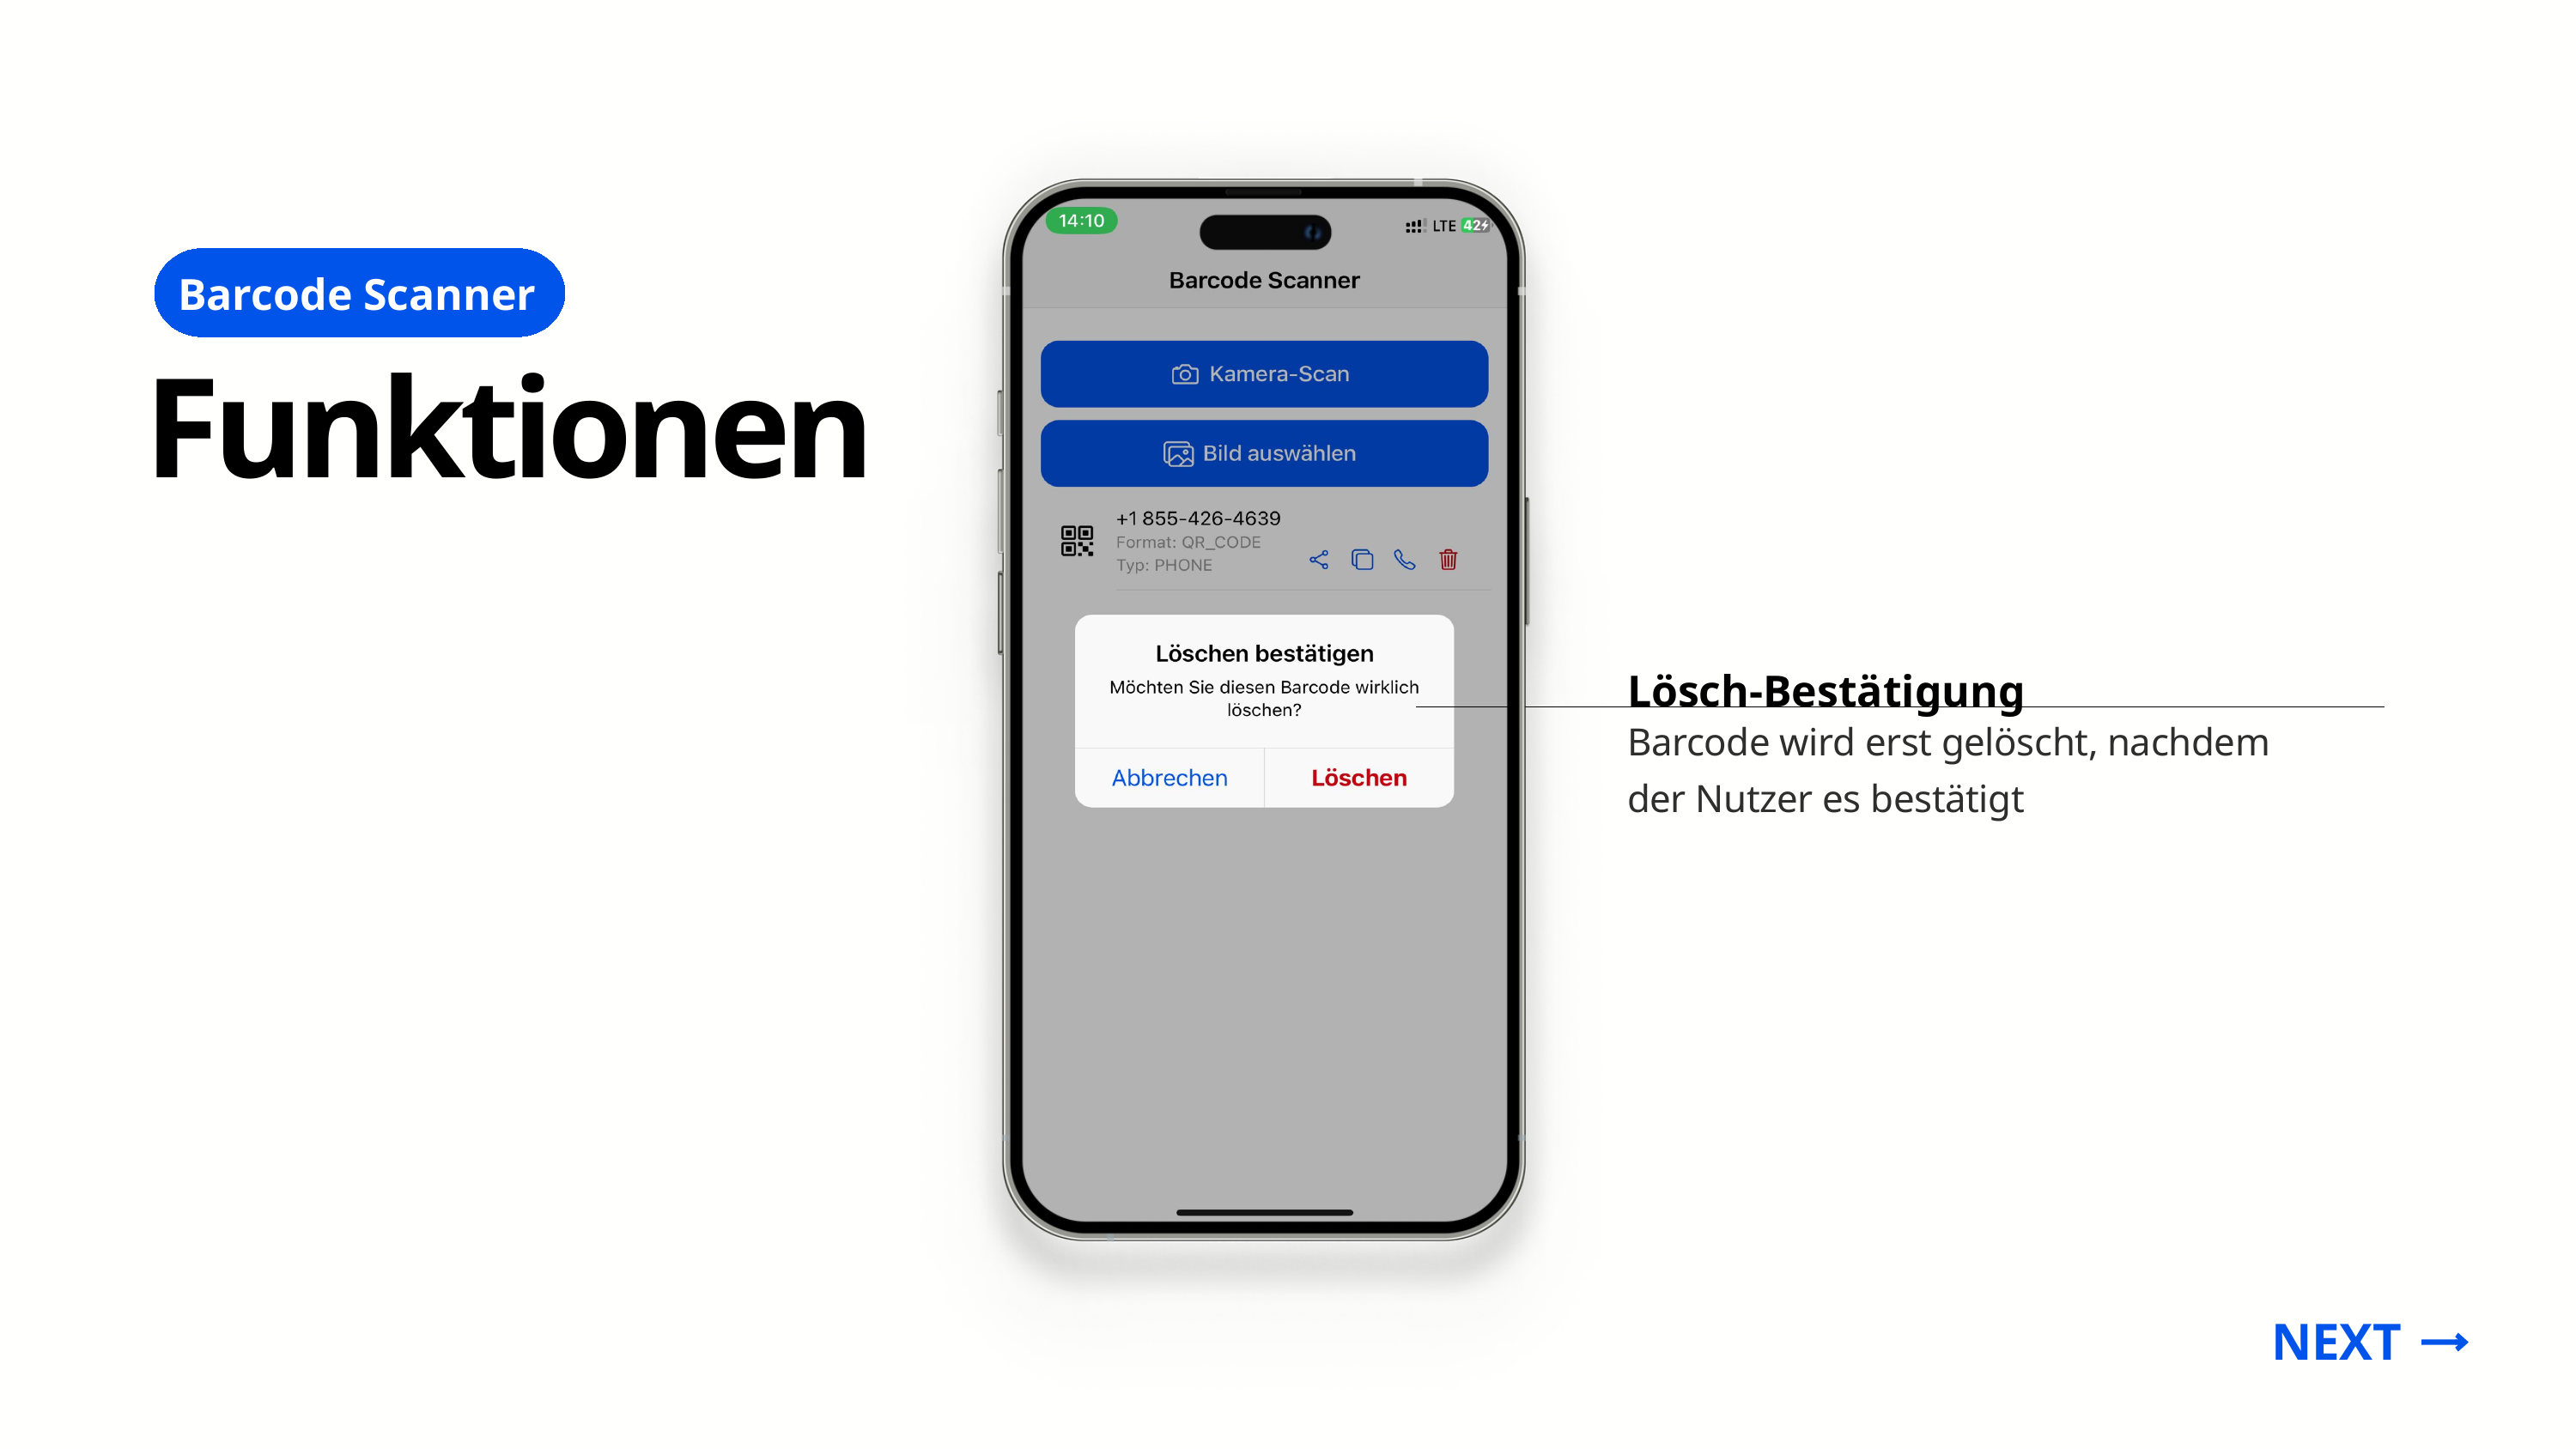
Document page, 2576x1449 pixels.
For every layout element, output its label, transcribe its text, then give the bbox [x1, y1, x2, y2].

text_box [151, 248, 566, 341]
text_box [1415, 651, 2385, 821]
text_box Funktionen [144, 367, 882, 506]
text_box [2421, 1336, 2469, 1349]
picture [1017, 196, 1512, 1226]
text_box [887, 112, 1635, 1411]
text_box NEXT [2008, 1325, 2402, 1371]
